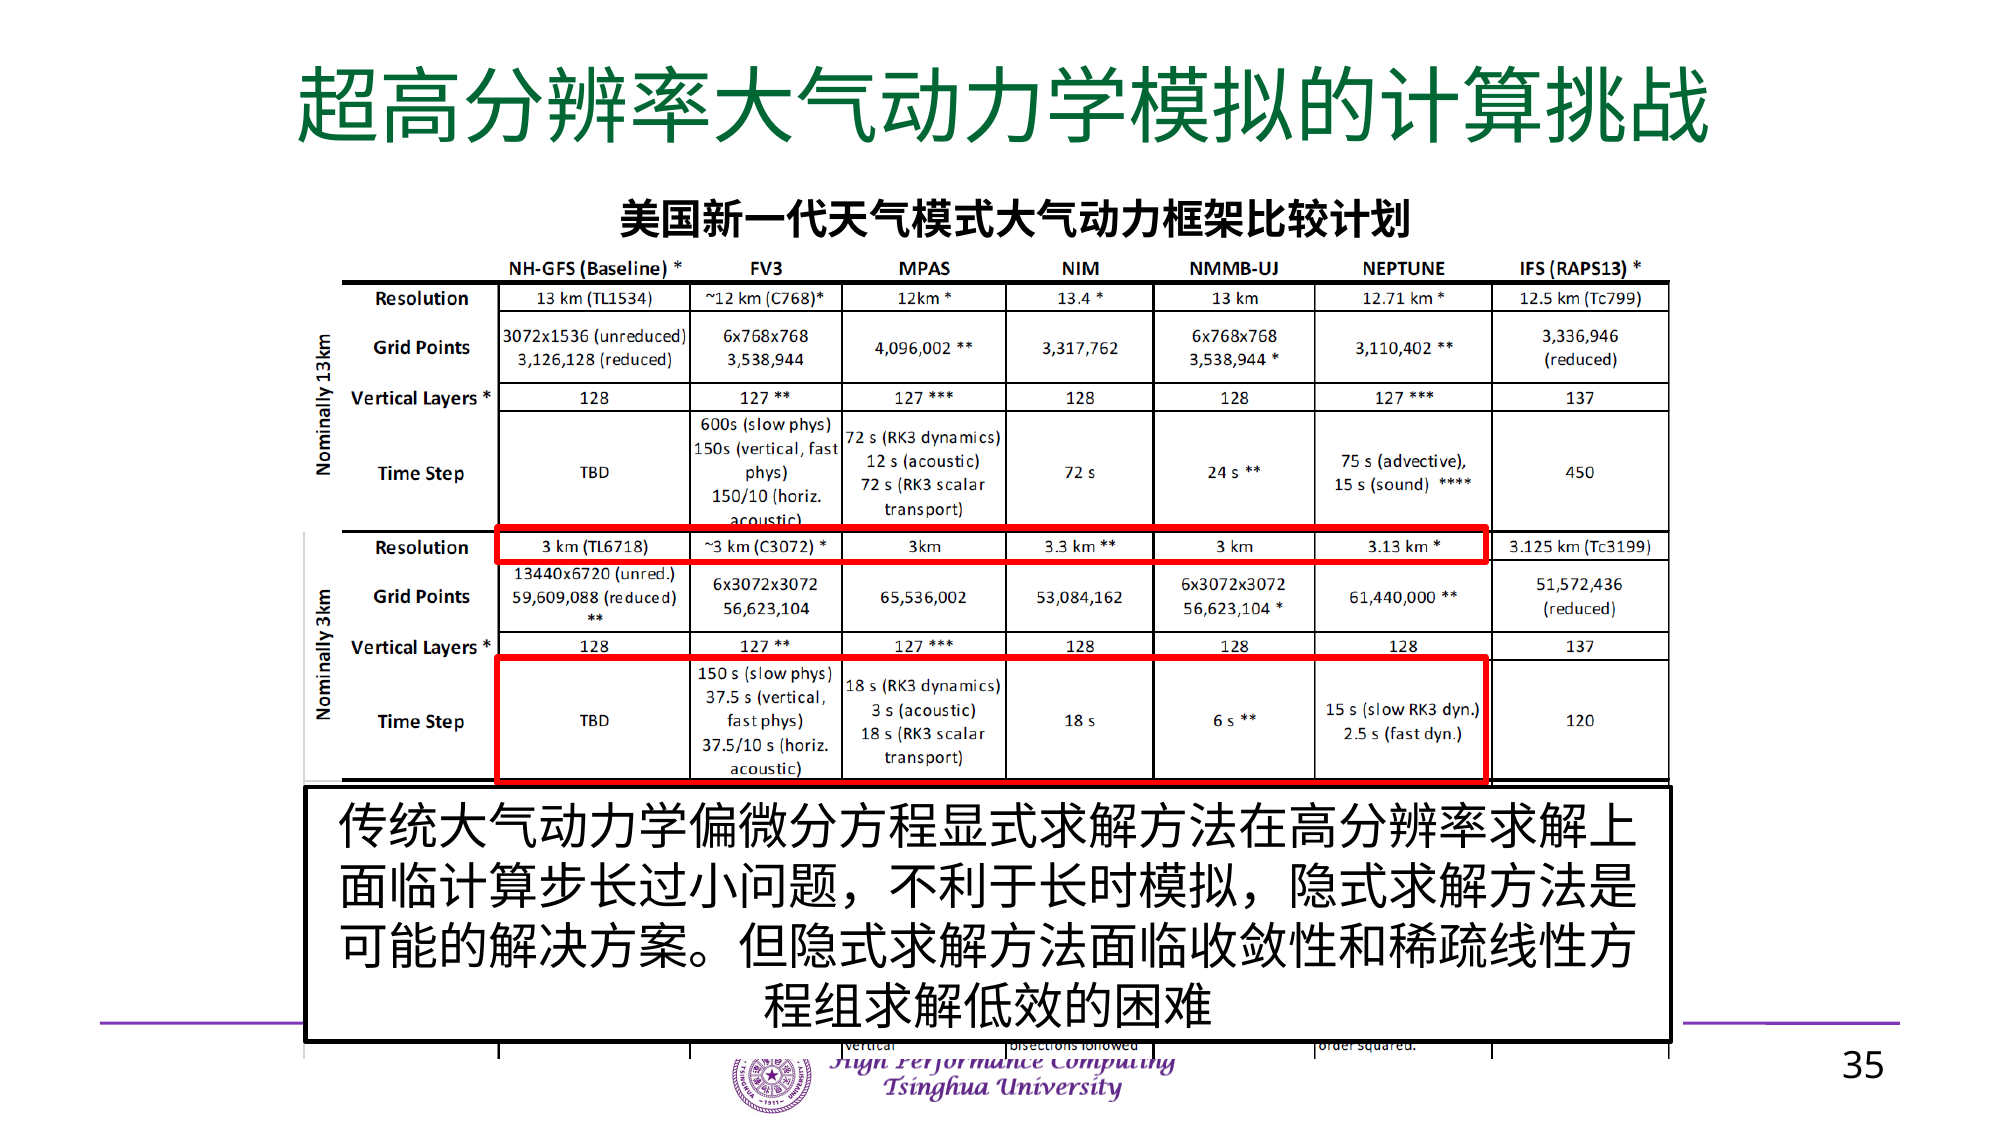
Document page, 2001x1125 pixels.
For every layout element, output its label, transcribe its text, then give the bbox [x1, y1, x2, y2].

picture [302, 238, 1683, 1117]
slide_number 35 [1433, 1023, 1901, 1100]
title 超高分辨率大气动力学模拟的计算挑战 [7, 45, 2000, 233]
text_box 美国新一代天气模式大气动力框架比较计划 [604, 185, 1428, 236]
